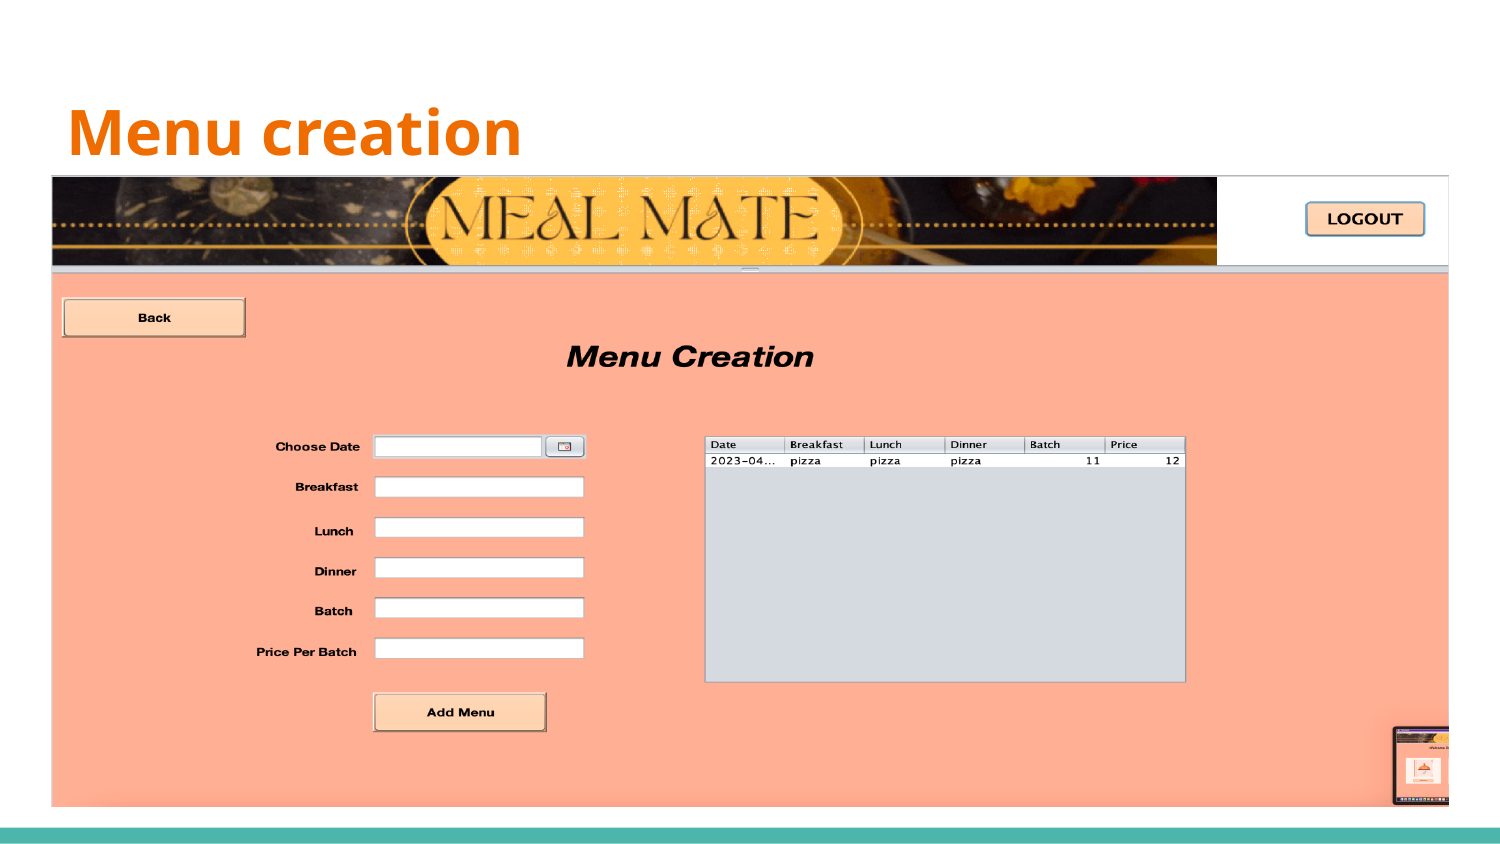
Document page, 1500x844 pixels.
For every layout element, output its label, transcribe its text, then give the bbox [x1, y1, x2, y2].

title Menu creation [51, 72, 1449, 174]
picture [50, 174, 1450, 807]
